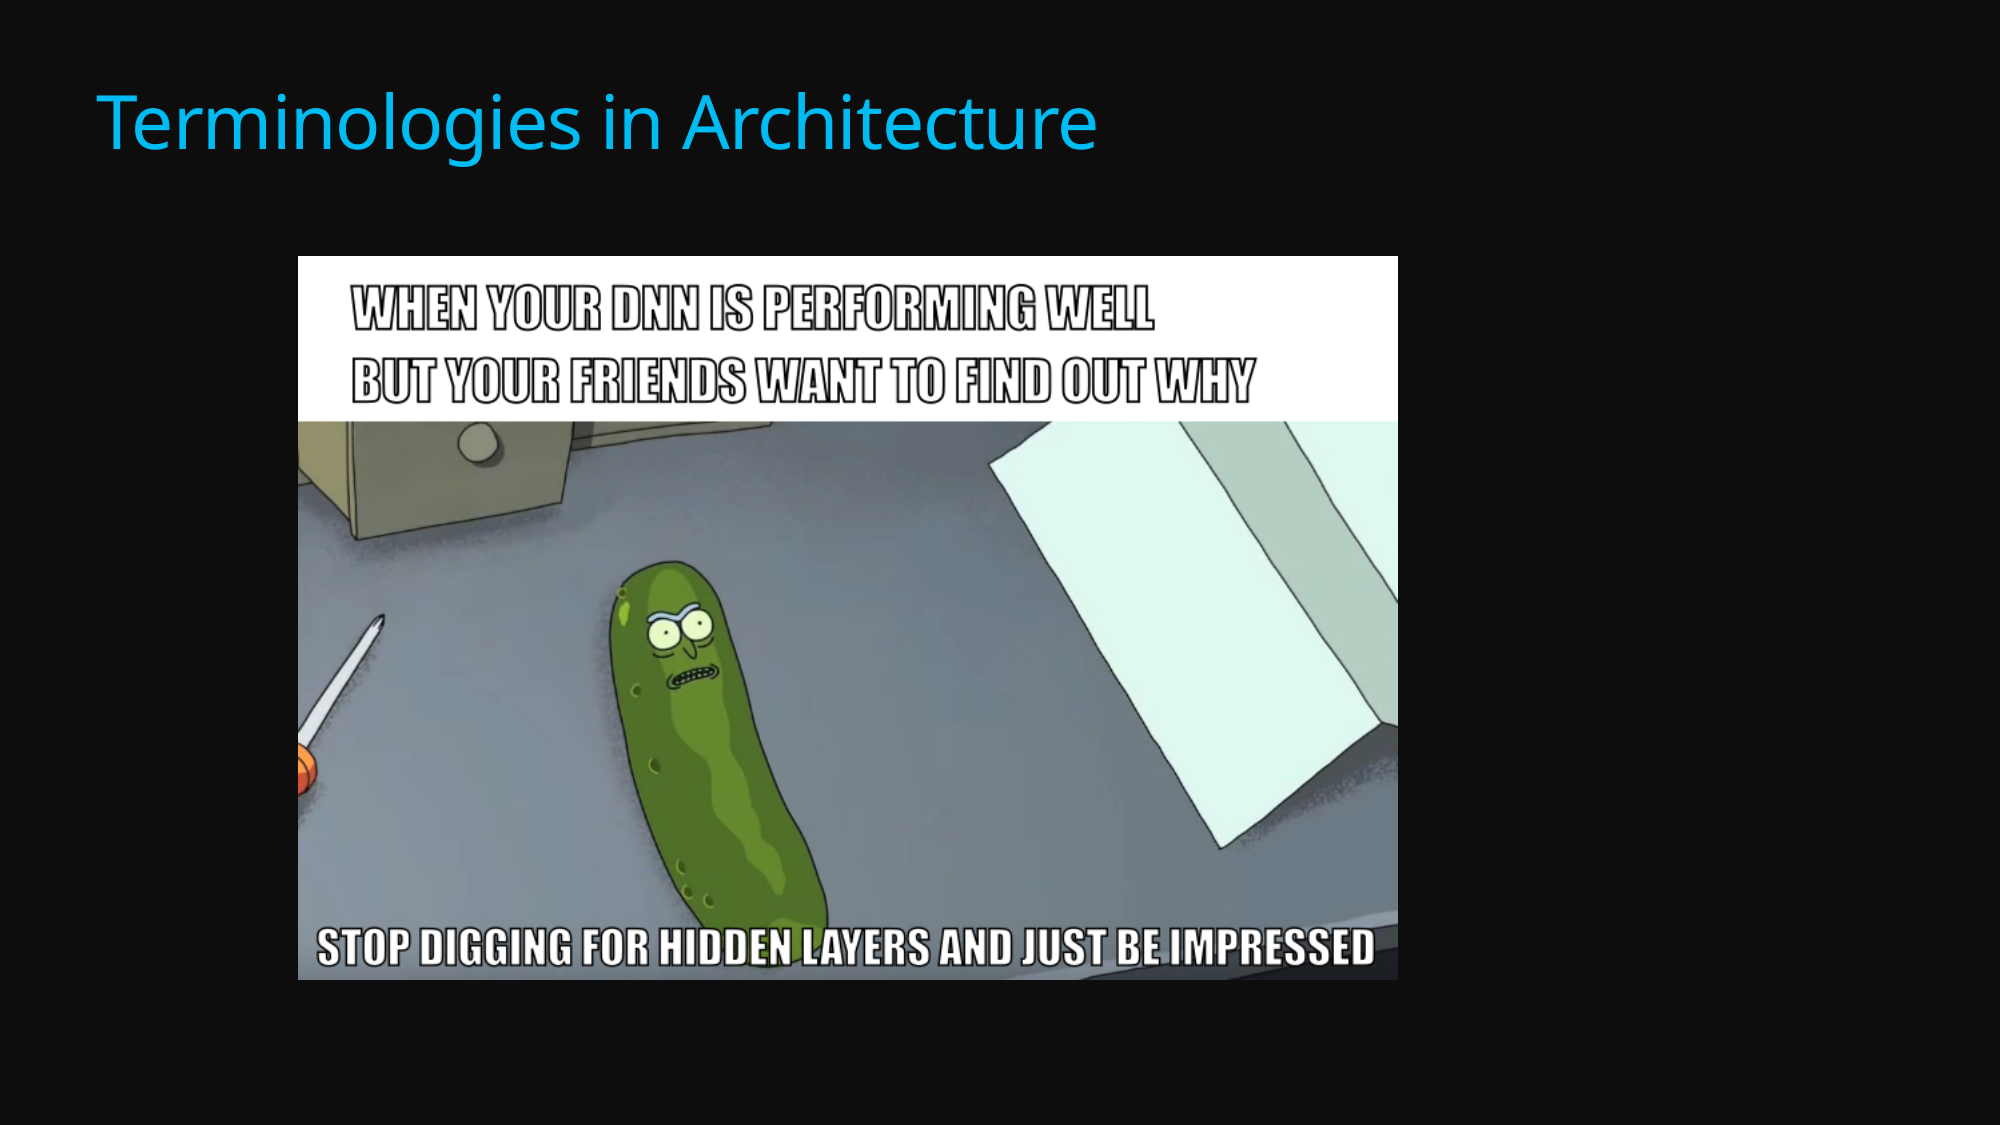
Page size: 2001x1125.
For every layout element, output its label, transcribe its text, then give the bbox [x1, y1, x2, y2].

picture [297, 255, 1399, 980]
title Terminologies in Architecture [96, 75, 1904, 166]
